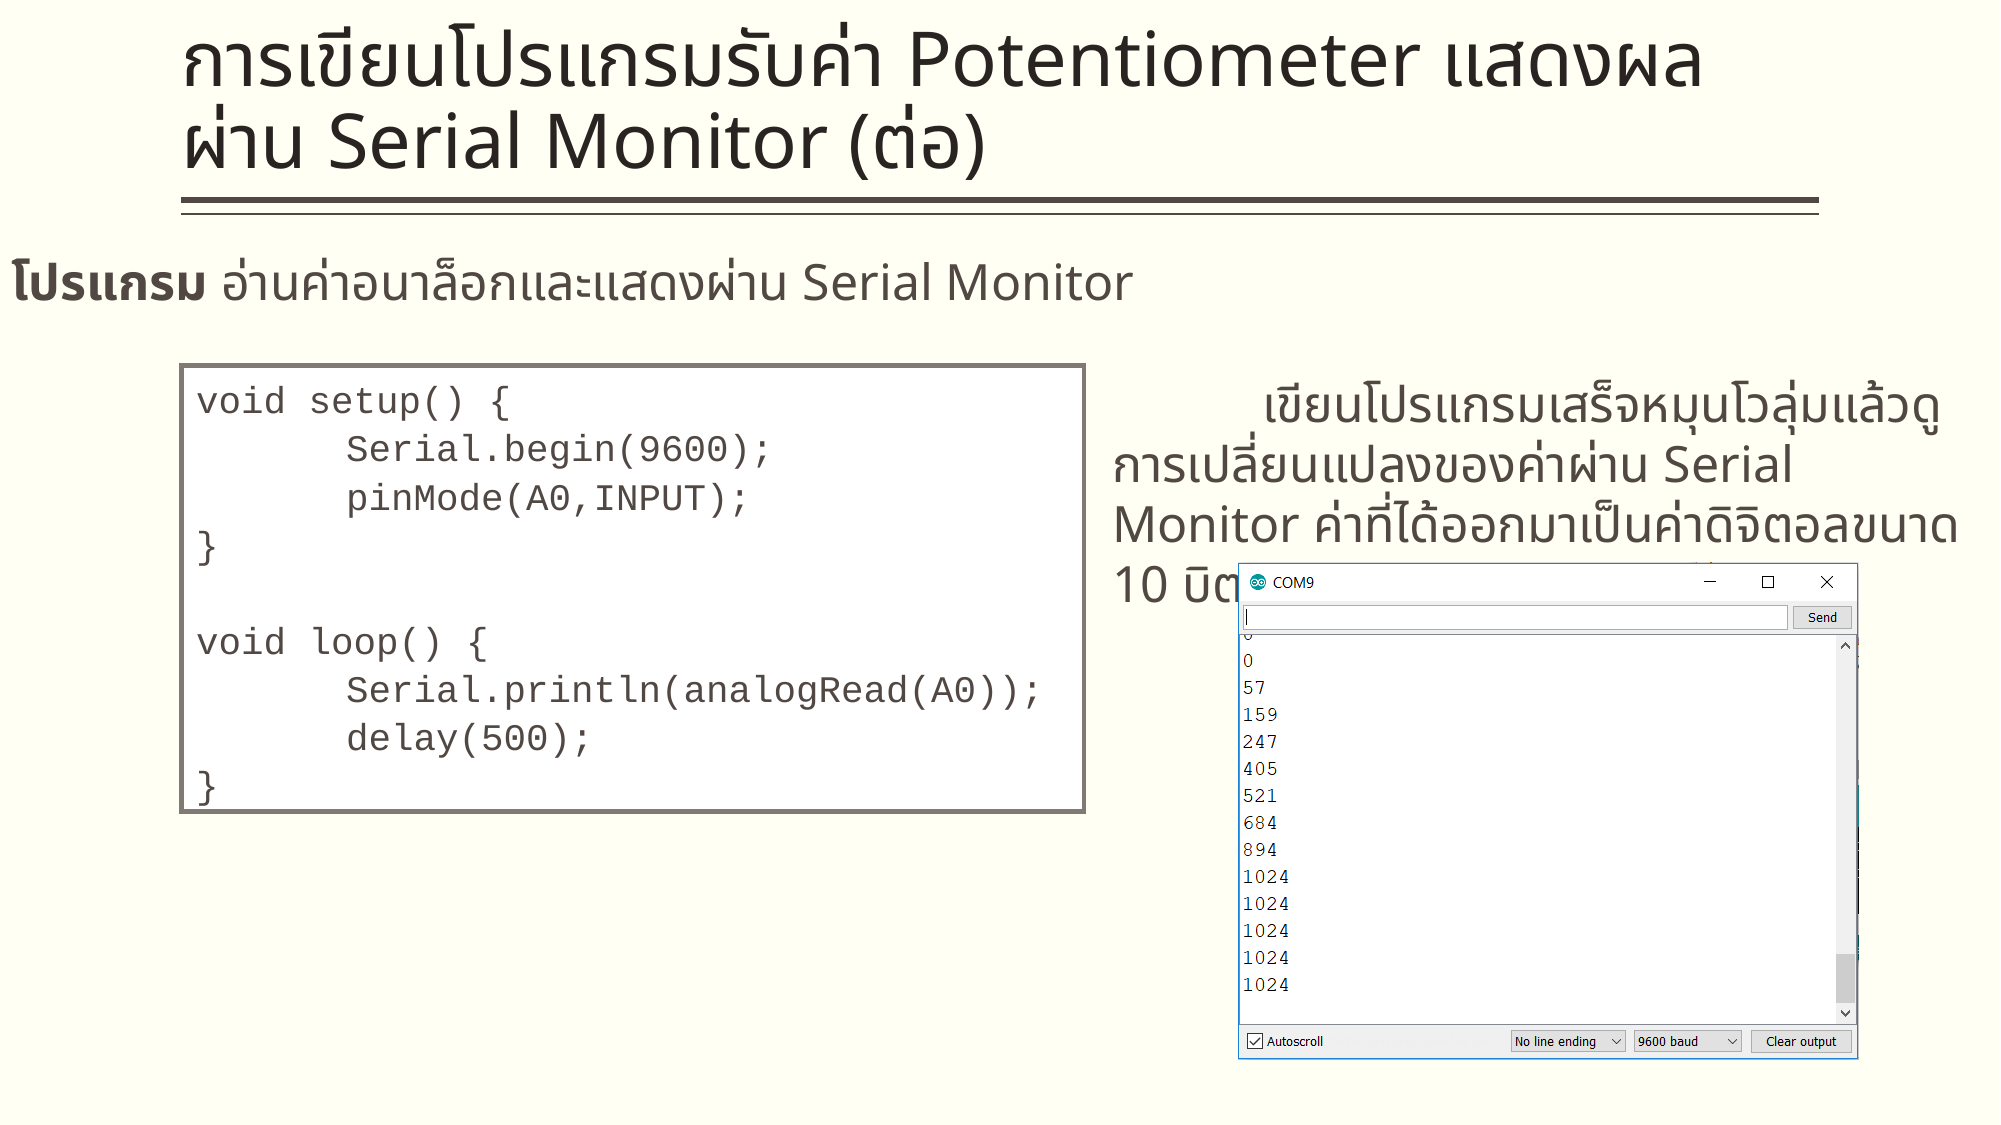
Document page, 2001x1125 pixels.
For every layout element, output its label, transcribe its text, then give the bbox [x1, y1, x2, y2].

picture [1238, 562, 1859, 1060]
text_box เขียนโปรแกรมเสร็จหมุนโวลุ่มแล้วดูการเปลี่ยนแปลงของค่าผ่าน Serial Monitor ค่าที่ได้ออกมาเป็นค่าดิจิตอลขนาด 10 บิต คือ 0-1023 [1097, 365, 2000, 620]
text_box void setup() { Serial.begin(9600); pinMode(A0,INPUT); } void loop() { Serial.println(analogRead(A0)); delay(500); } [181, 365, 1084, 812]
title การเขียนโปรแกรมรับค่า Potentiometer แสดงผลผ่าน Serial Monitor (ต่อ) [181, 12, 1819, 193]
text_box โปรแกรม อ่านค่าอนาล็อกและแสดงผ่าน Serial Monitor [0, 239, 1150, 318]
